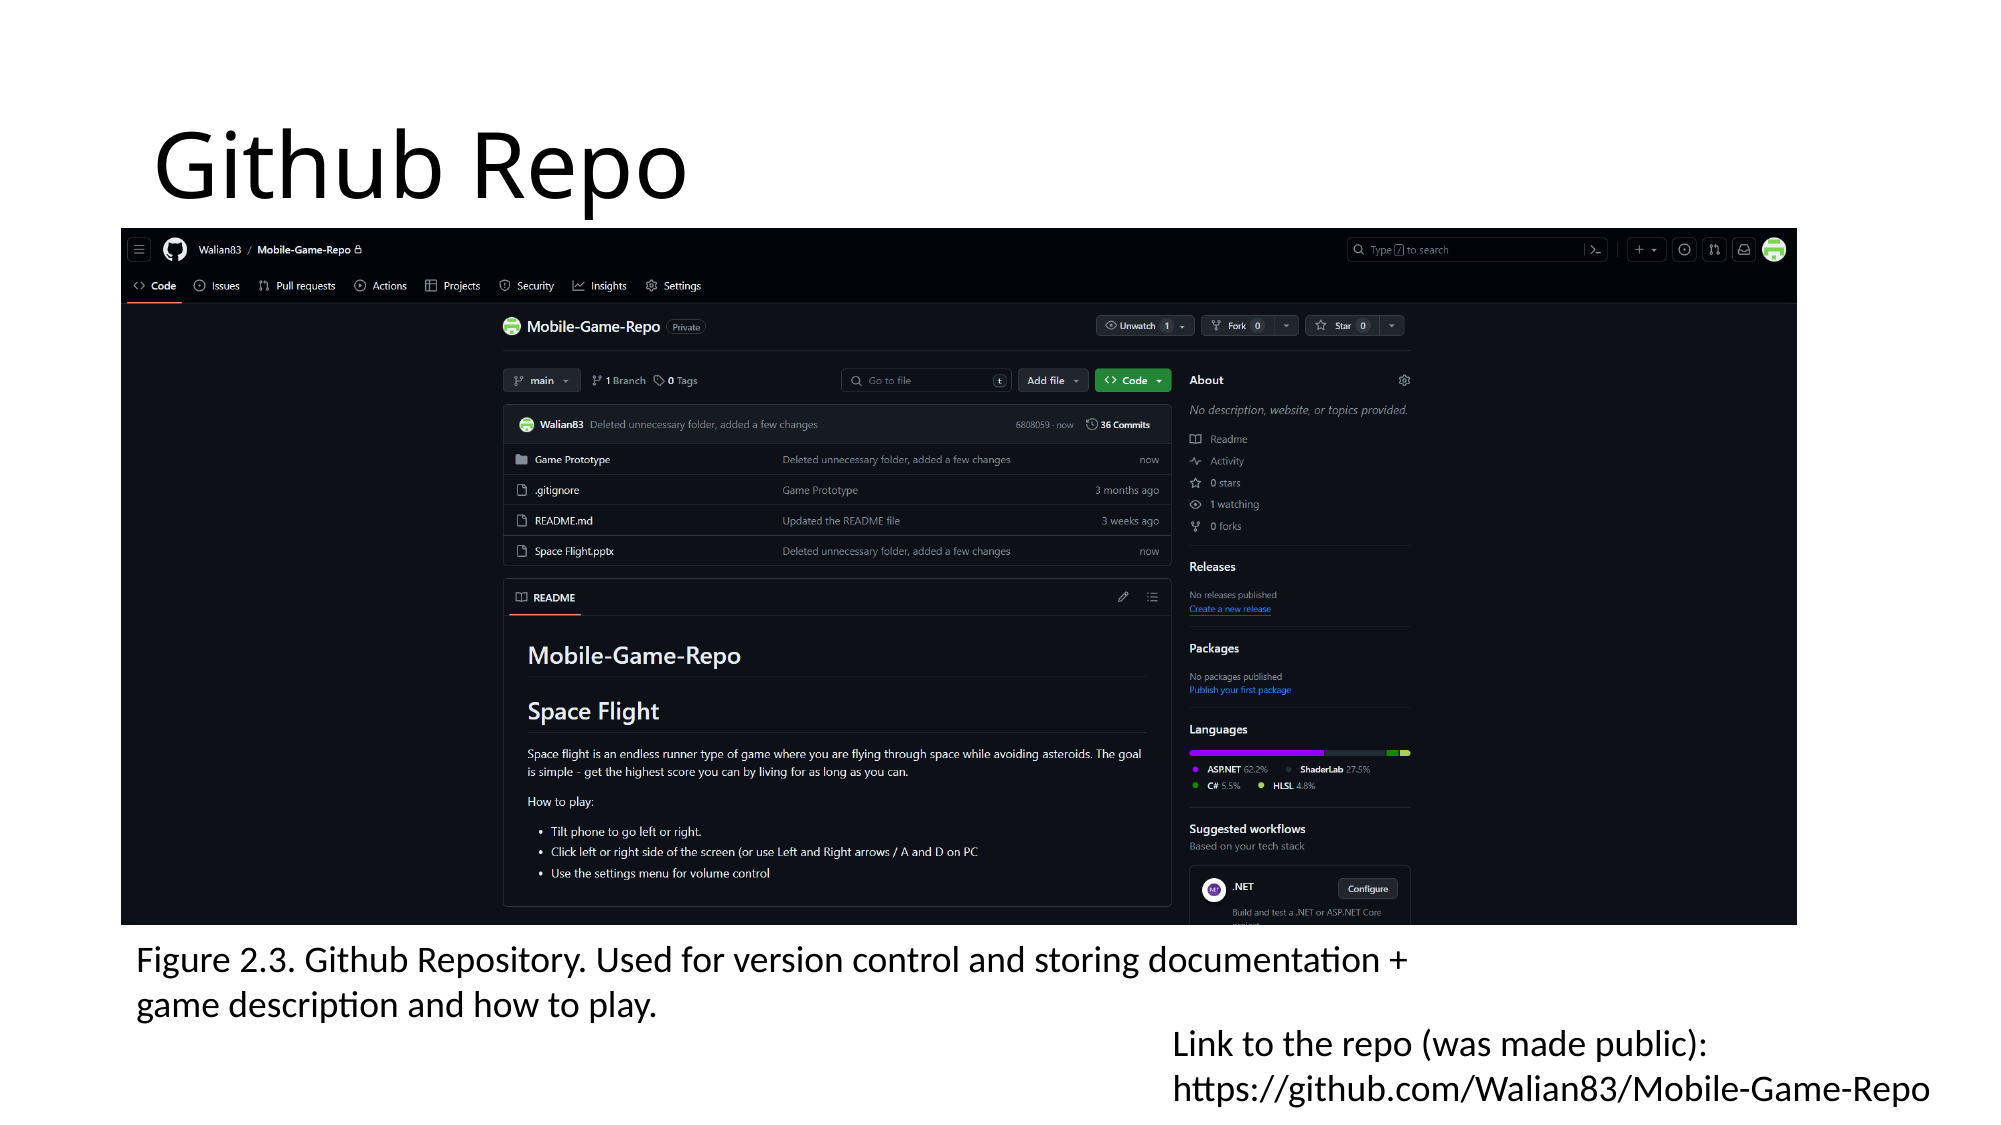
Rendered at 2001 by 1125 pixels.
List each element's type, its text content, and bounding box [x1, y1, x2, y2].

picture [121, 228, 1797, 925]
title Github Repo [137, 59, 1863, 278]
text_box Figure 2.3. Github Repository. Used for version control and storing documentation + game description and how to play. [121, 927, 1491, 1033]
text_box Link to the repo (was made public): https://github.com/Walian83/Mobile-Game-Repo [1157, 1012, 1954, 1117]
